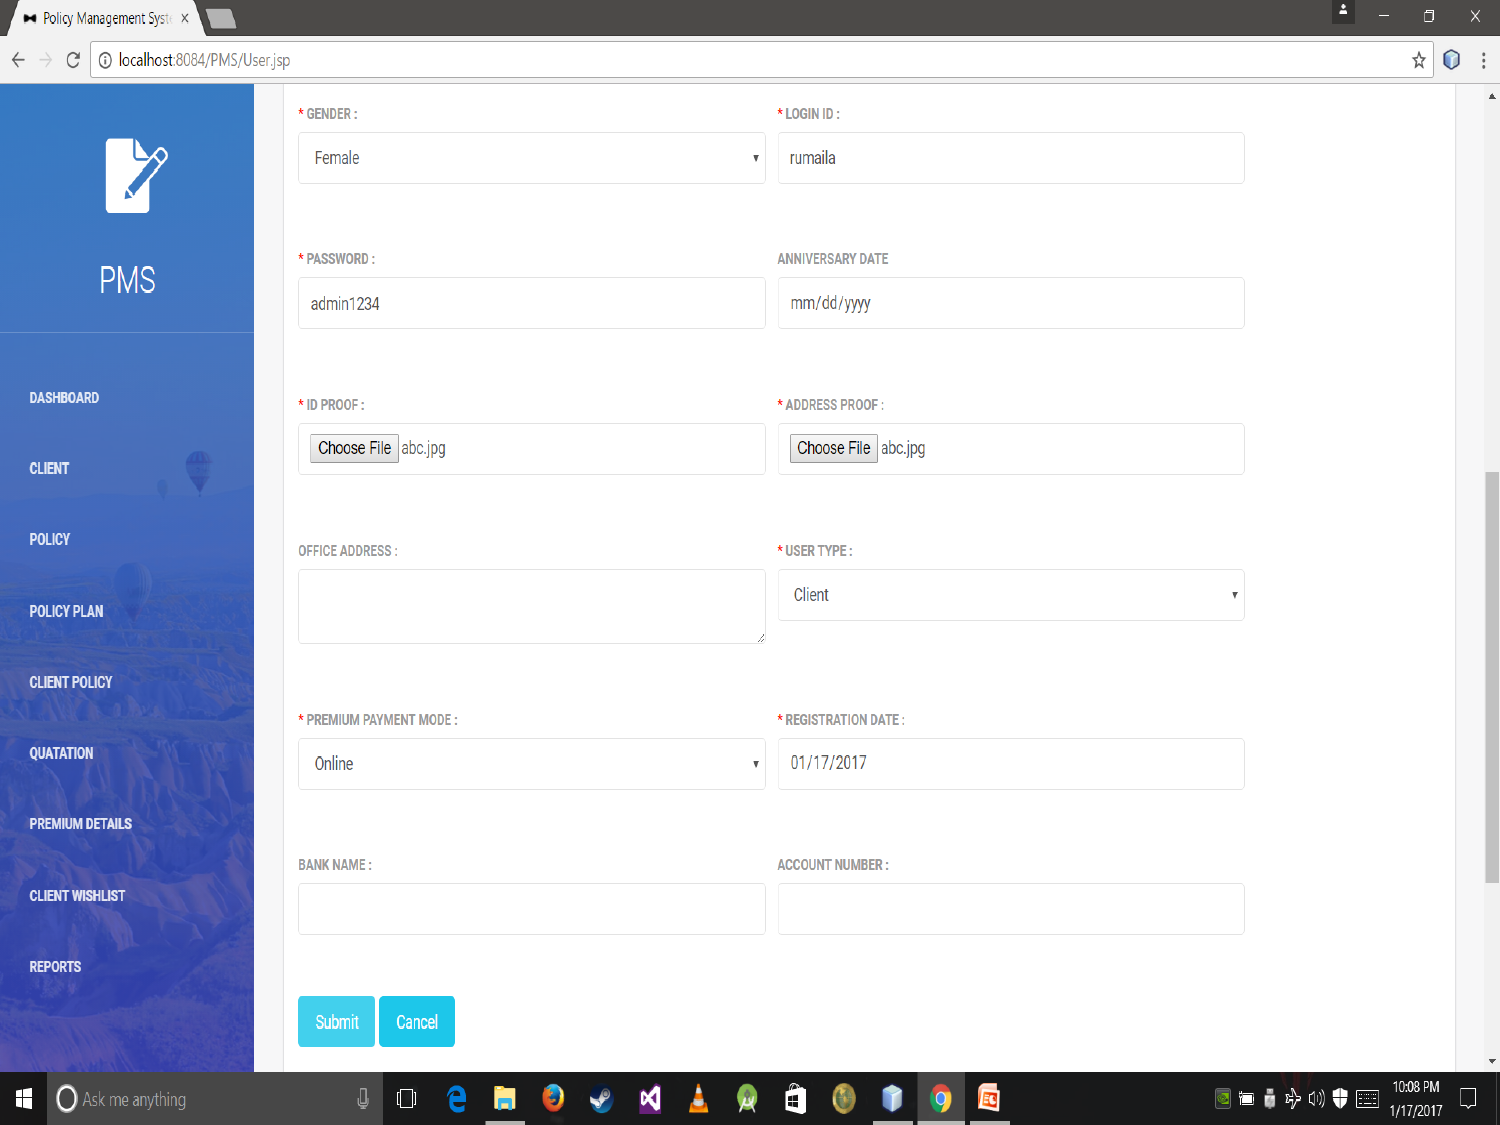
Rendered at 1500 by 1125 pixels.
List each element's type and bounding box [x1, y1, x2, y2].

list [0, 0, 1500, 1125]
